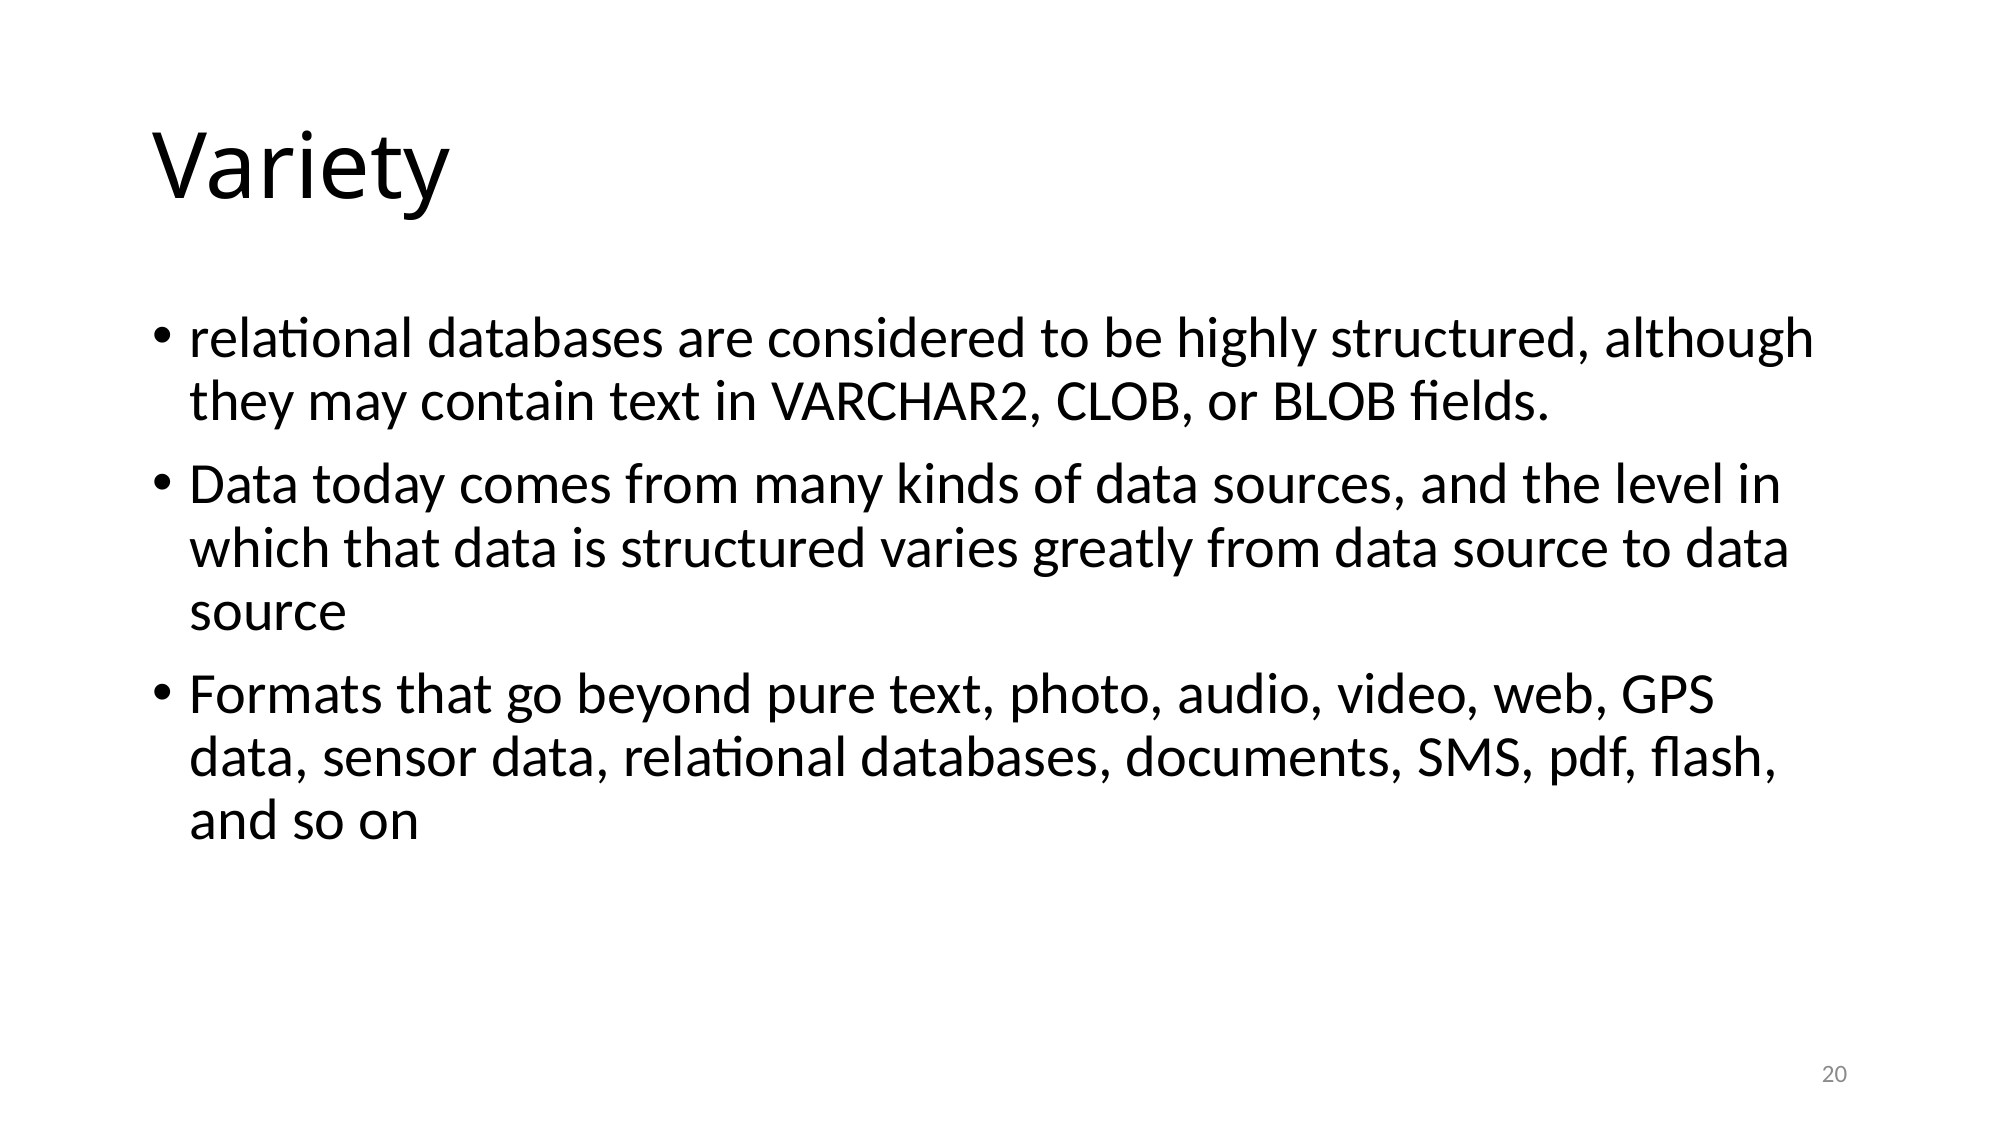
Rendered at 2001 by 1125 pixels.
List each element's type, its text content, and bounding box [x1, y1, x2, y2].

list relational databases are considered to be highly structured, although they may contain text in VARCHAR2, CLOB, or BLOB fields. Data today comes from many kinds of data sources, and the level in which that data is structured varies greatly from data source to data source Formats that go beyond pure text, photo, audio, video, web, GPS data, sensor data, relational databases, documents, SMS, pdf, flash, and so on [137, 299, 1863, 1014]
title Variety [137, 59, 1863, 278]
slide_number 20 [1412, 1042, 1863, 1103]
